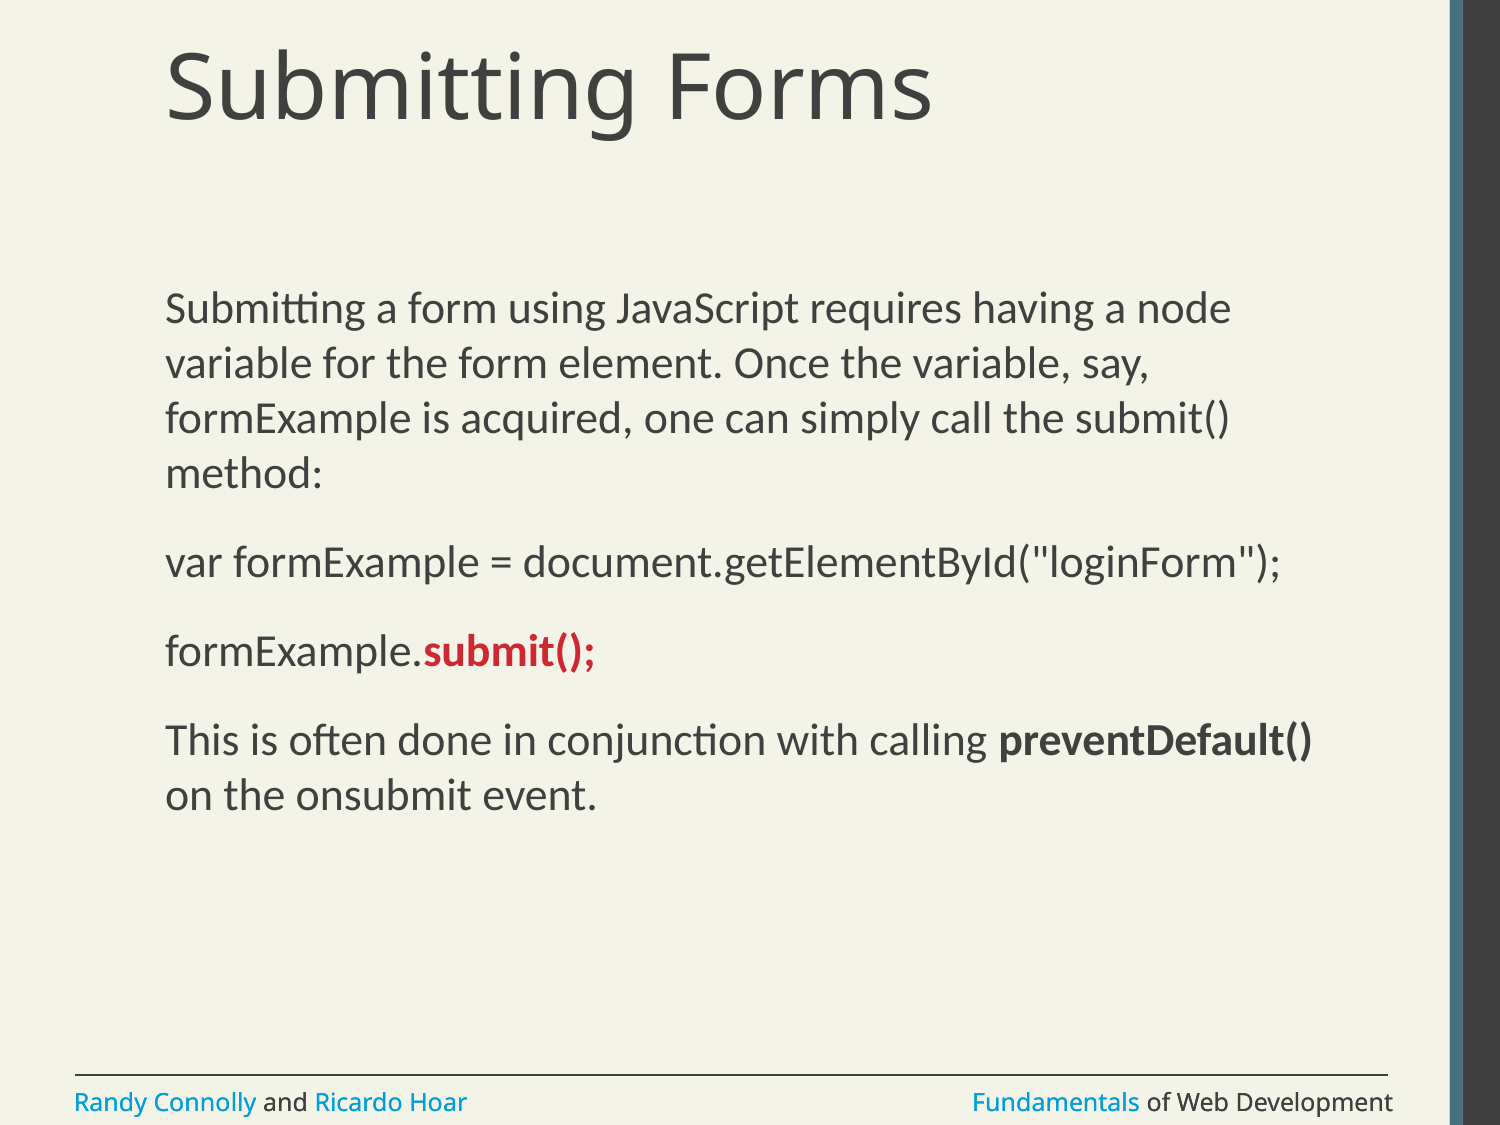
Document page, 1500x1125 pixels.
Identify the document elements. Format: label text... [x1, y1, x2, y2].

title Submitting Forms [150, 20, 1425, 188]
list Submitting a form using JavaScript requires having a node variable for the form element. Once the variable, say, formExample is acquired, one can simply call the submit() method: var formExample = document.getElementById("loginForm"); formExample.submit(); This is often done in conjunction with calling preventDefault() on the onsubmit event. [150, 270, 1363, 1013]
